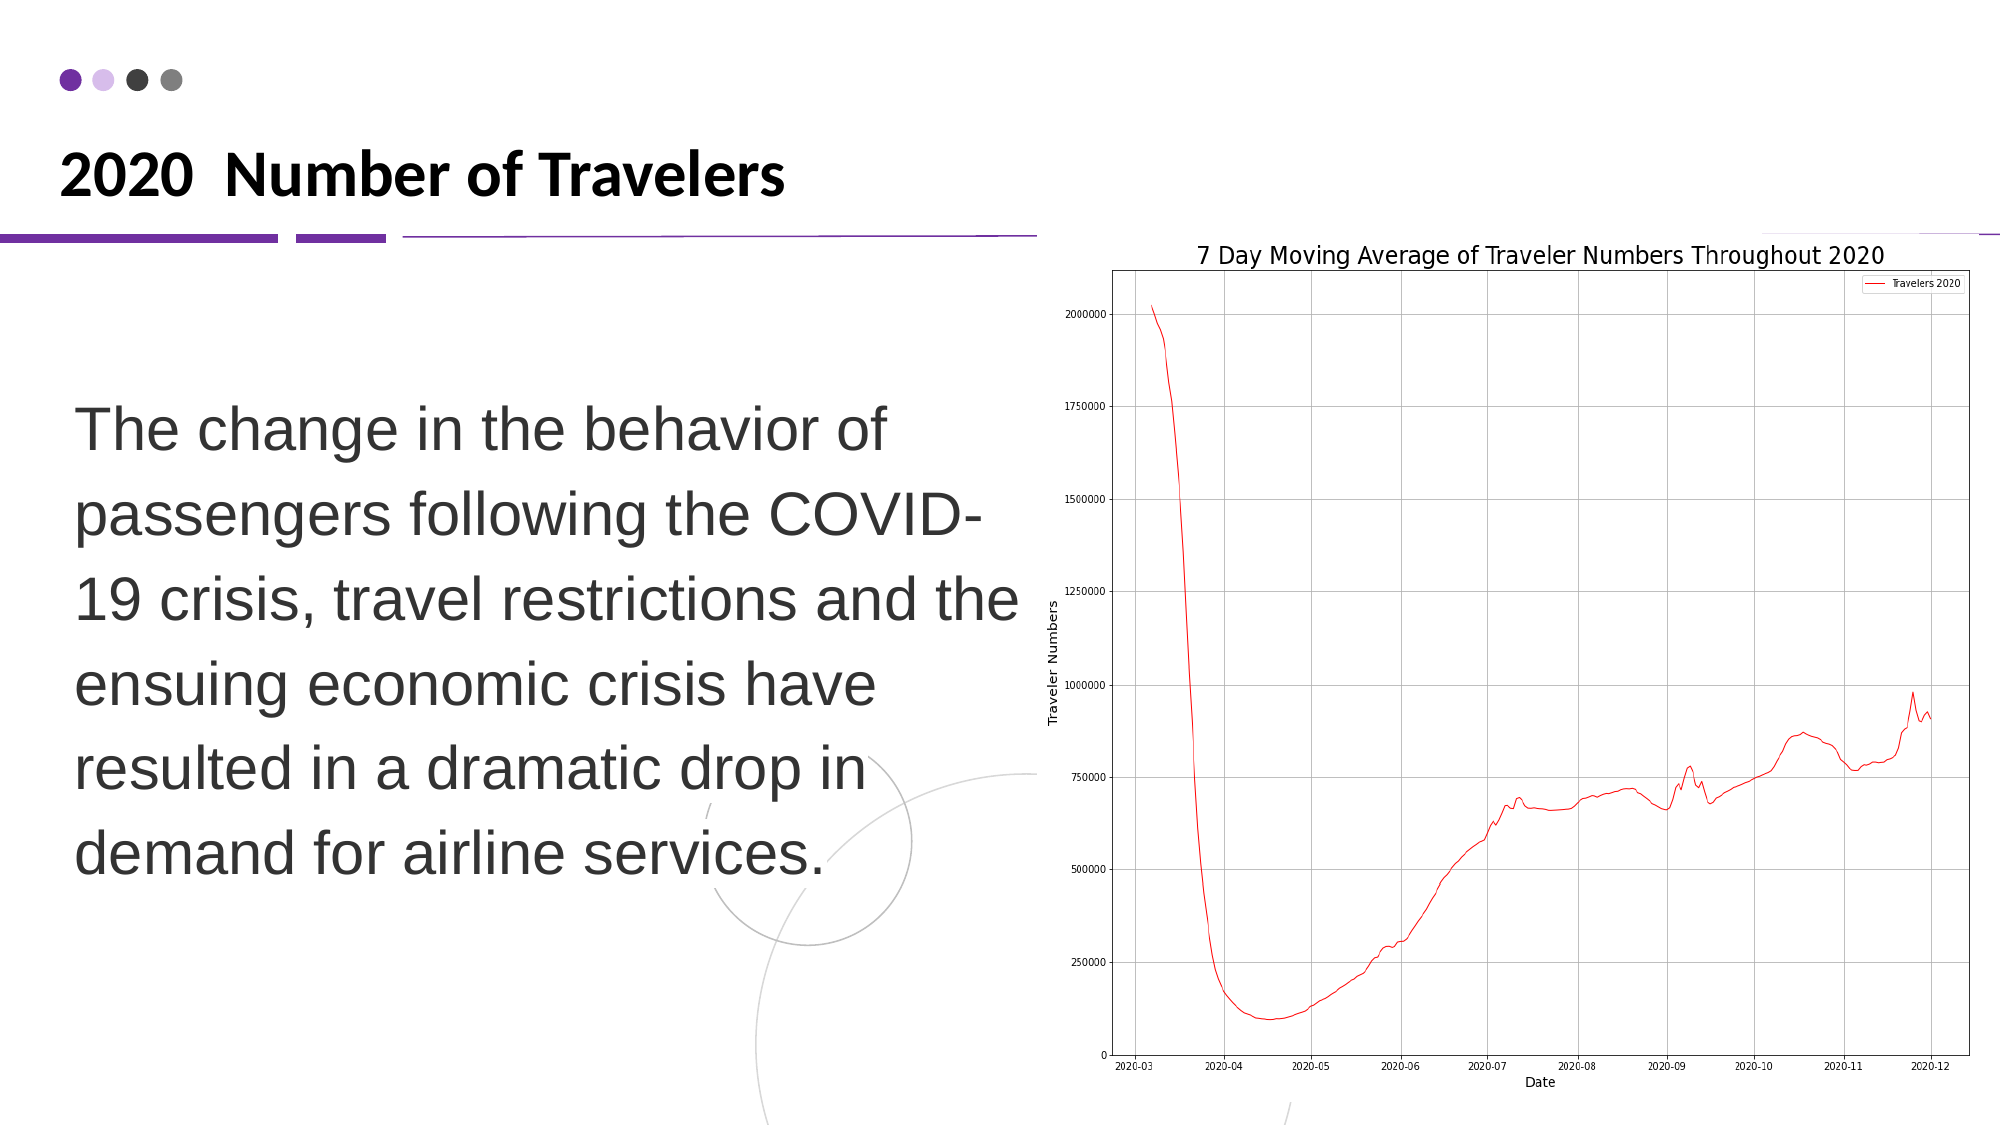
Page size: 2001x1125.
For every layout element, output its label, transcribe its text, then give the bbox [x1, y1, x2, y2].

picture [1037, 234, 1979, 1102]
title 2020 Number of Travelers [59, 40, 1941, 211]
text_box The change in the behavior of passengers following the COVID-19 crisis, travel restrictions and the ensuing economic crisis have resulted in a dramatic drop in demand for airline services. [59, 363, 1032, 965]
